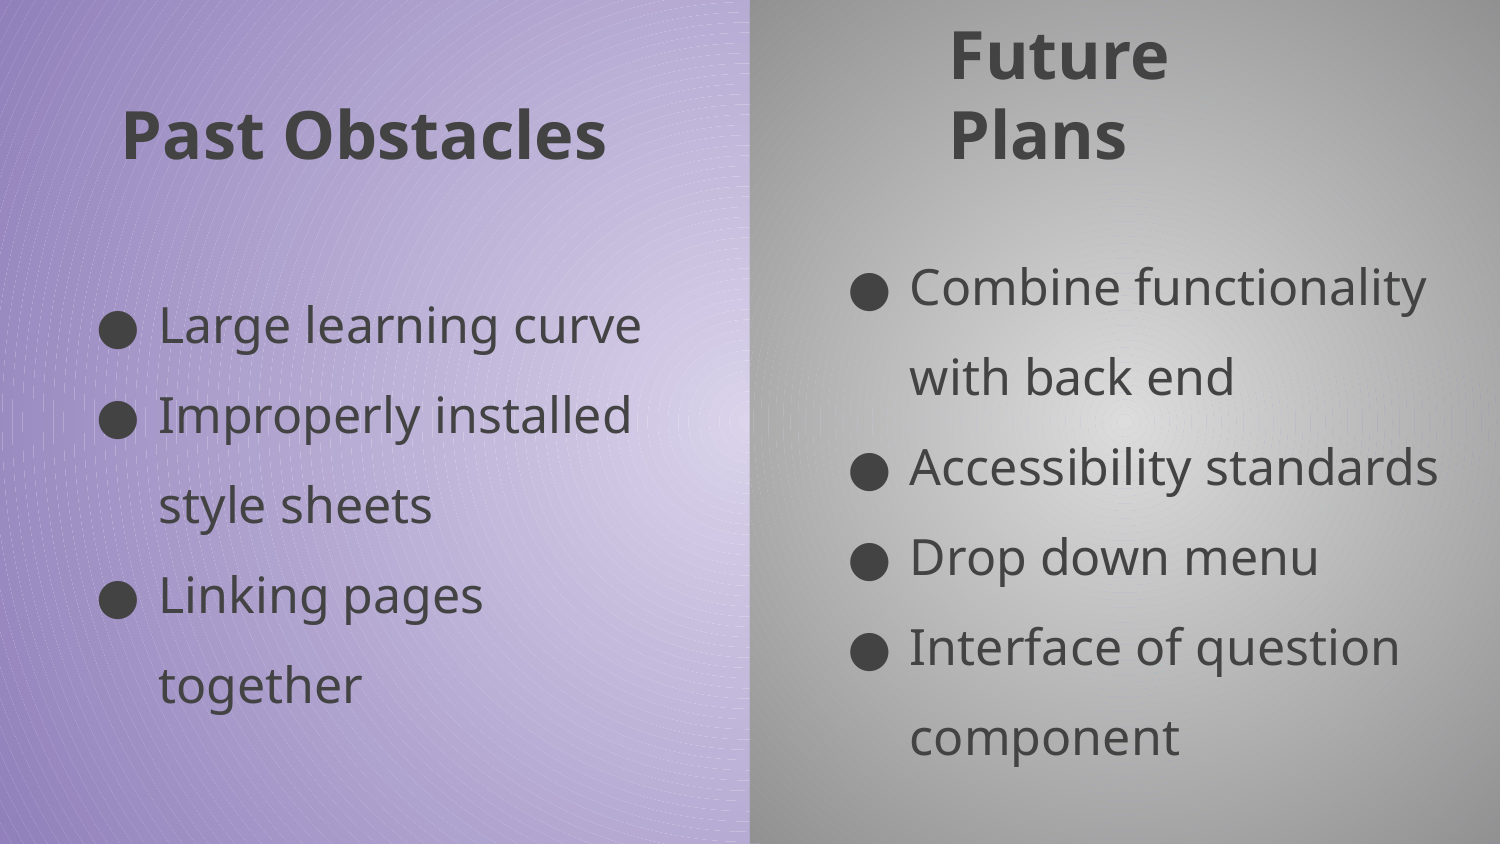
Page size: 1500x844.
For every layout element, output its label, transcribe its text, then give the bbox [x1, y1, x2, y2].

title Future Plans [948, 32, 1364, 173]
picture [0, 0, 749, 844]
list Large learning curve Improperly installed style sheets Linking pages together [68, 249, 700, 768]
list Combine functionality with back end Accessibility standards Drop down menu Interface of question component [819, 210, 1500, 730]
title Past Obstacles [120, 32, 628, 173]
text_box [749, 0, 1500, 844]
